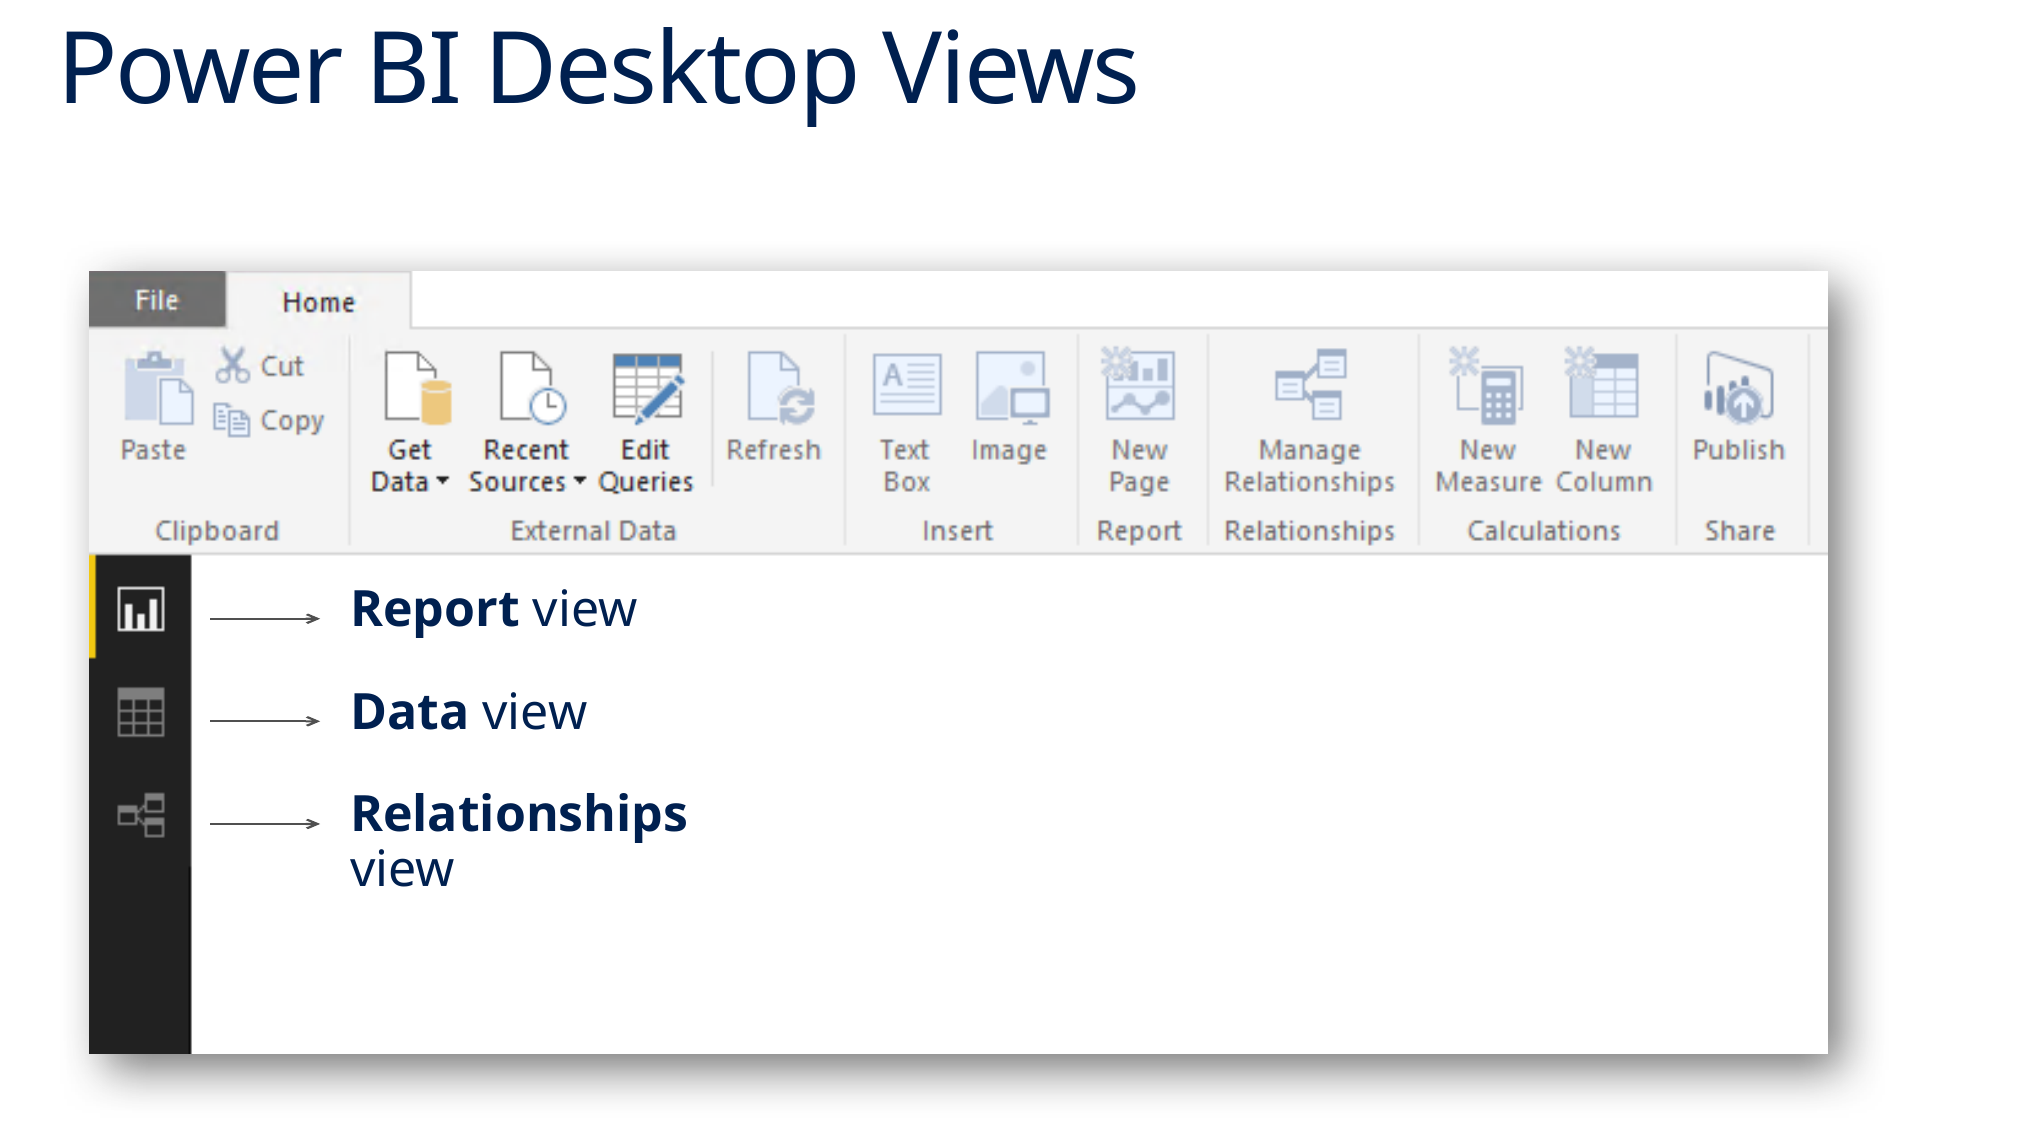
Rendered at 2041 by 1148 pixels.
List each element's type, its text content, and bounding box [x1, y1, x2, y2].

picture [89, 271, 1828, 1054]
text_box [209, 764, 837, 869]
text_box Power BI Desktop Views [42, 10, 1993, 161]
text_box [209, 661, 702, 764]
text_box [209, 559, 702, 661]
